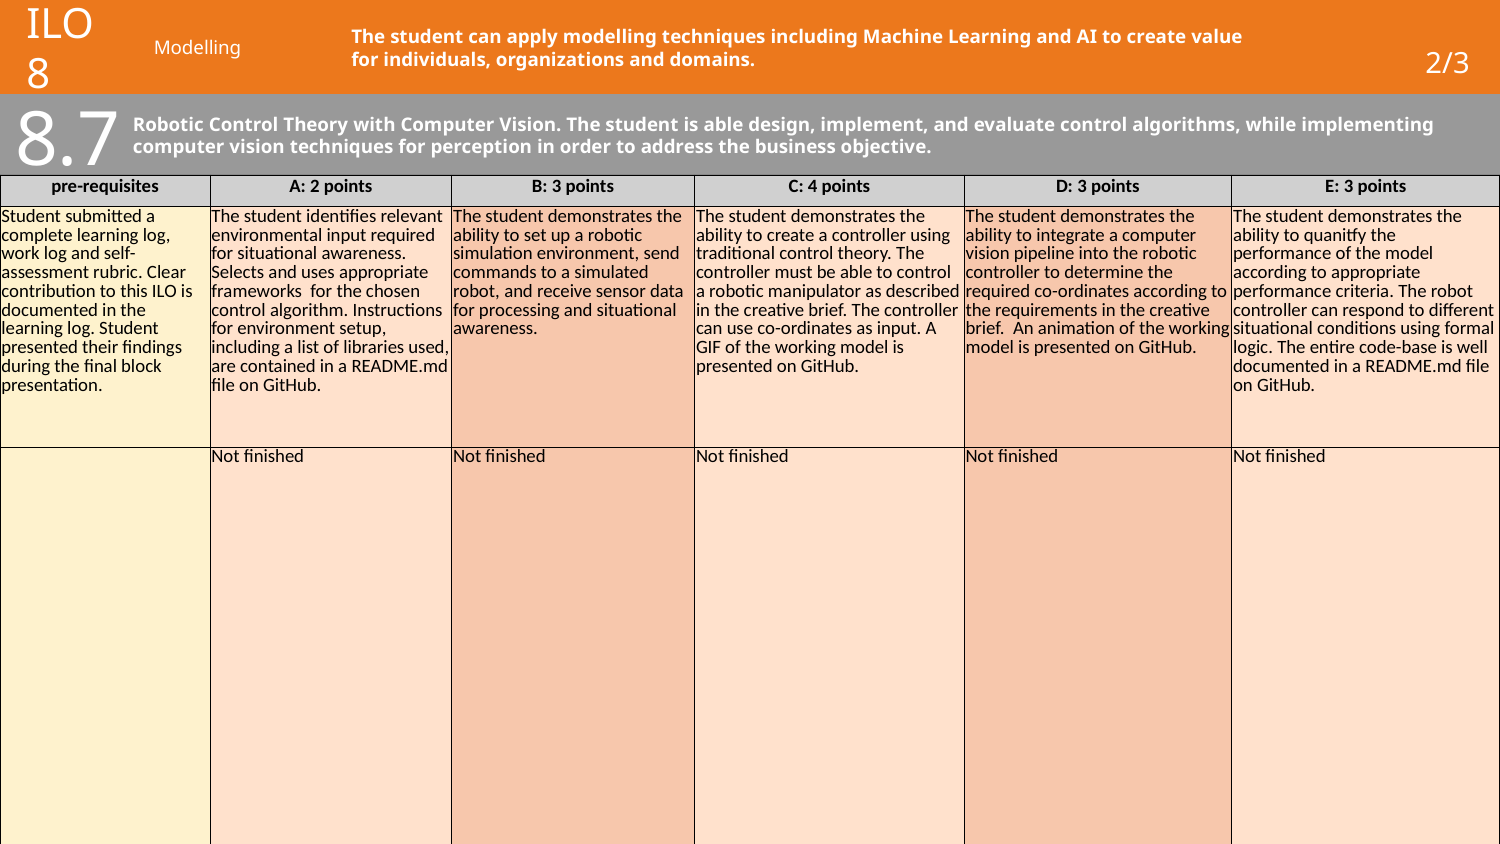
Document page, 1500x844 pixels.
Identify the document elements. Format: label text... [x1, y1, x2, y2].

title ILO 8 [11, 0, 138, 94]
table_header A: 2 points [211, 176, 451, 206]
table_cell Student submitted a complete learning log, work log and self-assessment rubric. Clear contribution to this ILO is documented in the learning log. Student presented their findings during the final block presentation. [1, 207, 210, 447]
table_cell The student identifies relevant environmental input required for situational awareness. Selects and uses appropriate frameworks for the chosen control algorithm. Instructions for environment setup, including a list of libraries used, are contained in a README.md file on GitHub. [211, 207, 451, 447]
table_cell The student demonstrates the ability to create a controller using traditional control theory. The controller must be able to control a robotic manipulator as described in the creative brief. The controller can use co-ordinates as input. A GIF of the working model is presented on GitHub. [695, 207, 964, 447]
table_cell [1, 448, 210, 844]
table_cell The student demonstrates the ability to integrate a computer vision pipeline into the robotic controller to determine the required co-ordinates according to the requirements in the creative brief. An animation of the working model is presented on GitHub. [965, 207, 1231, 447]
table_cell The student demonstrates the ability to set up a robotic simulation environment, send commands to a simulated robot, and receive sensor data for processing and situational awareness. [452, 207, 694, 447]
table_cell The student demonstrates the ability to quanitfy the performance of the model according to appropriate performance criteria. The robot controller can respond to different situational conditions using formal logic. The entire code-base is well documented in a README.md file on GitHub. [1232, 207, 1499, 447]
table_cell Not finished [695, 448, 964, 844]
table_cell Not finished [965, 448, 1231, 844]
title 2/3 [1277, 0, 1485, 94]
table_header C: 4 points [695, 176, 964, 206]
table_header E: 3 points [1232, 176, 1499, 206]
table_cell Not finished [1232, 448, 1499, 844]
title The student can apply modelling techniques including Machine Learning and AI to create value for individuals, organizations and domains. [364, 0, 1277, 94]
title Modelling [138, 0, 364, 95]
table_cell Not finished [452, 448, 694, 844]
table_cell Not finished [211, 448, 451, 844]
table_header pre-requisites [1, 176, 210, 206]
title 8.7 [0, 94, 117, 175]
table_header D: 3 points [965, 176, 1231, 206]
title Robotic Control Theory with Computer Vision. The student is able design, implement, and evaluate control algorithms, while implementing computer vision techniques for perception in order to address the business objective. [117, 94, 1500, 175]
table_header B: 3 points [452, 176, 694, 206]
